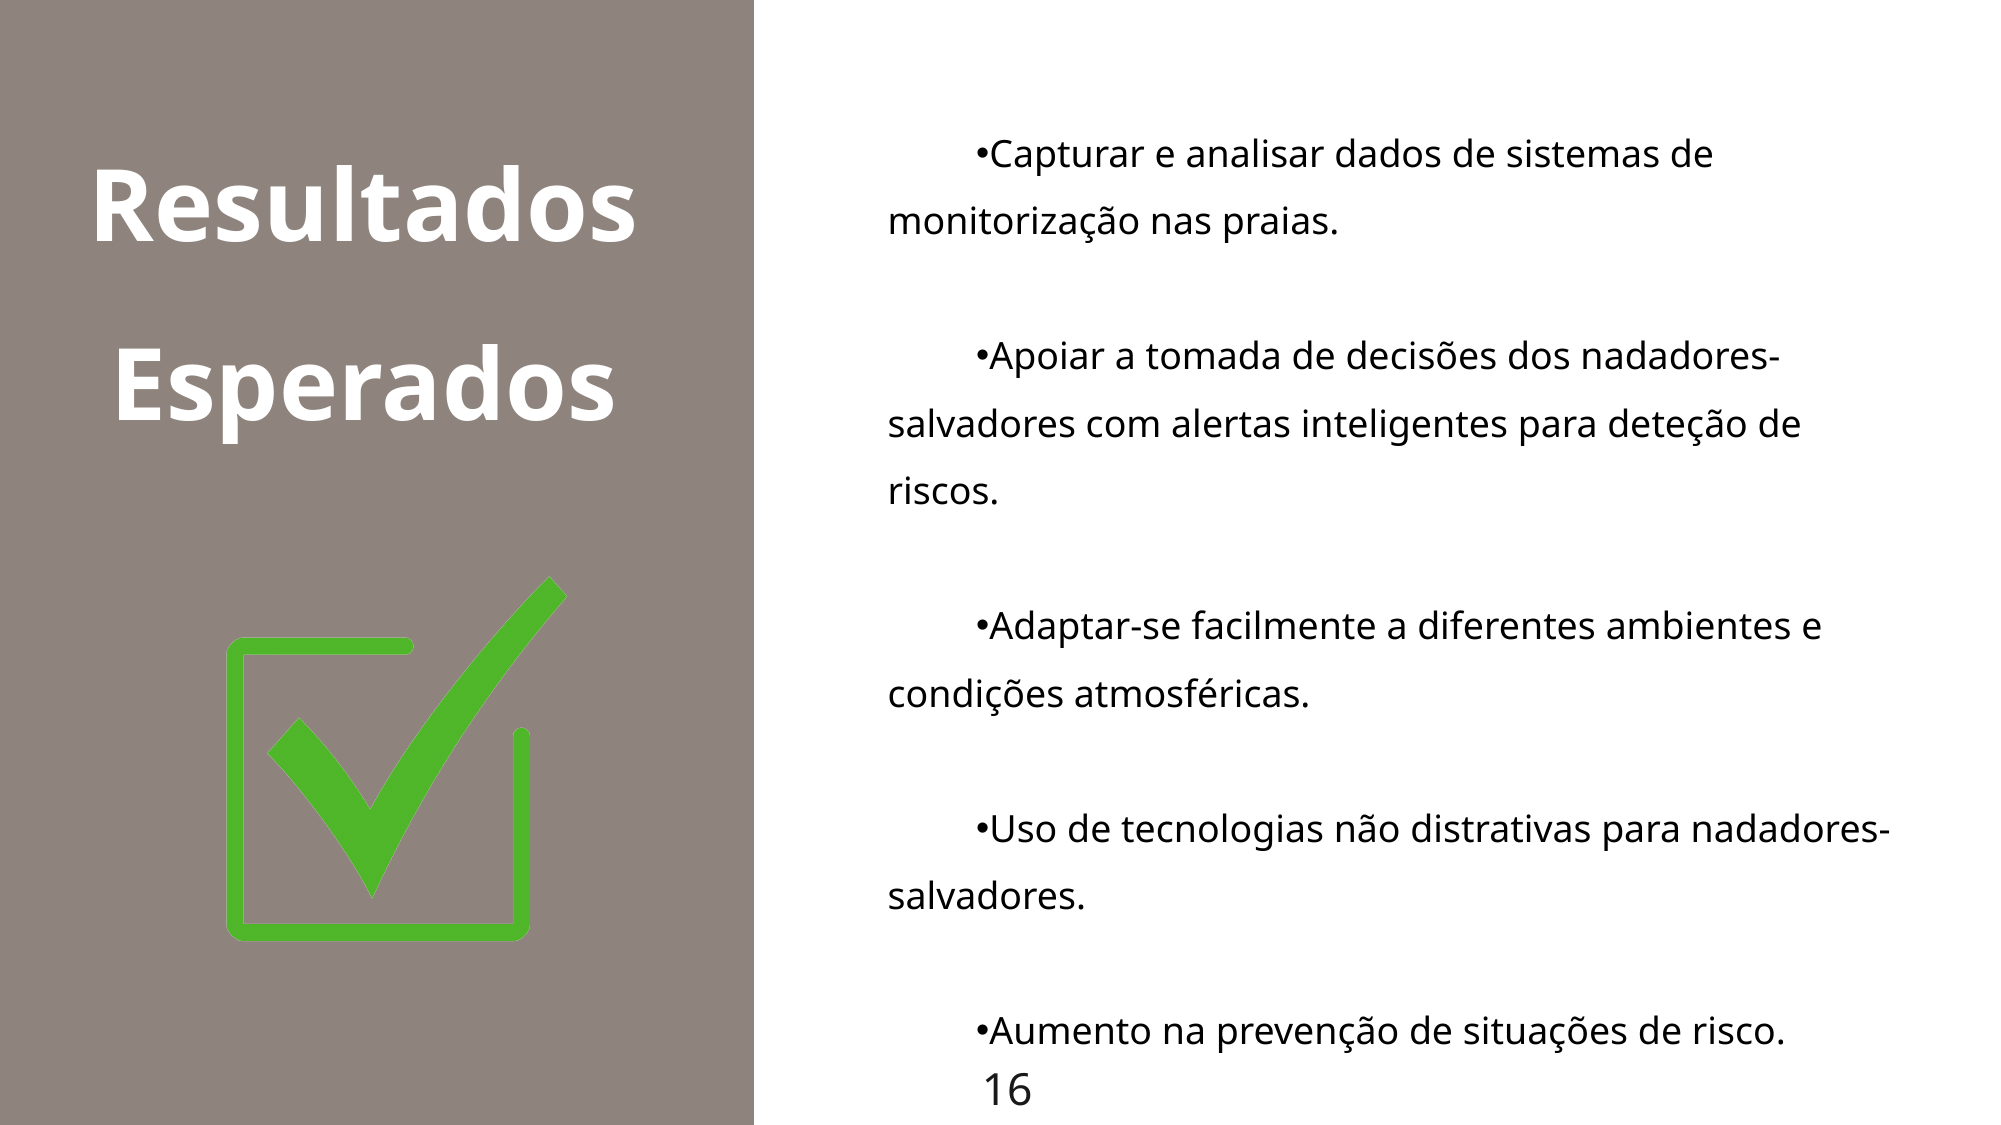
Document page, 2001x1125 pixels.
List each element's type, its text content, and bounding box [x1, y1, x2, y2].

text_box Resultados Esperados [30, 83, 698, 441]
picture [152, 499, 649, 996]
text_box Capturar e analisar dados de sistemas de monitorização nas praias. Apoiar a tomada de decisões dos nadadores-salvadores com alertas inteligentes para deteção de riscos. Adaptar-se facilmente a diferentes ambientes e condições atmosféricas. Uso de tecnologias não distrativas para nadadores-salvadores. Aumento na prevenção de situações de risco. [825, 99, 1920, 1060]
text_box 16 [26, 1061, 1989, 1115]
text_box [0, 1, 754, 1125]
